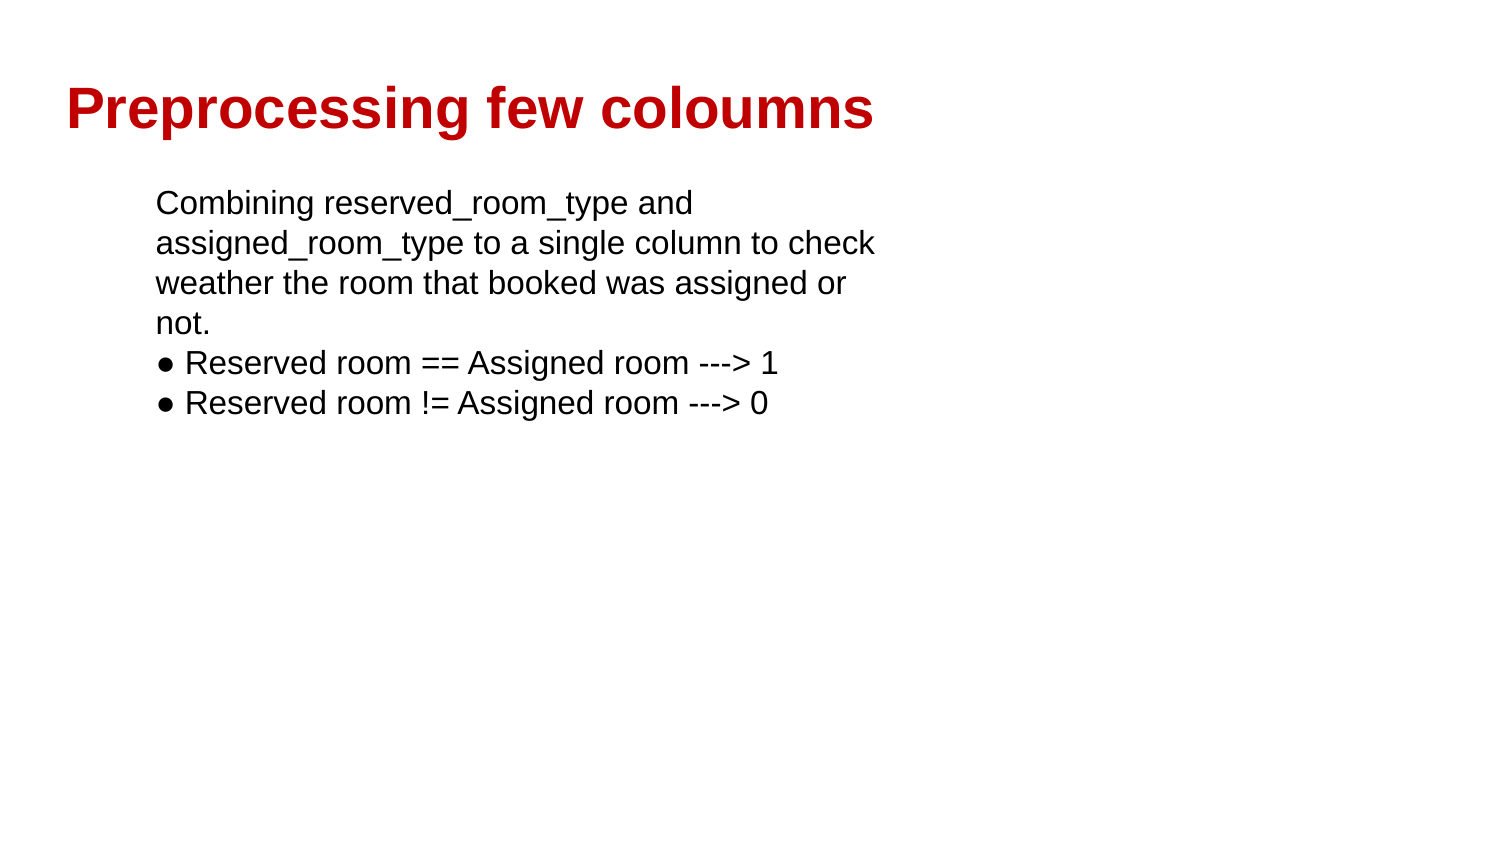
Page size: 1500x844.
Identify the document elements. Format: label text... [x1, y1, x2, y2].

text_box Combining reserved_room_type and assigned_room_type to a single column to check weather the room that booked was assigned or not. ● Reserved room == Assigned room ---> 1 ● Reserved room != Assigned room ---> 0 [65, 166, 905, 484]
title Preprocessing few coloumns [51, 54, 1449, 128]
